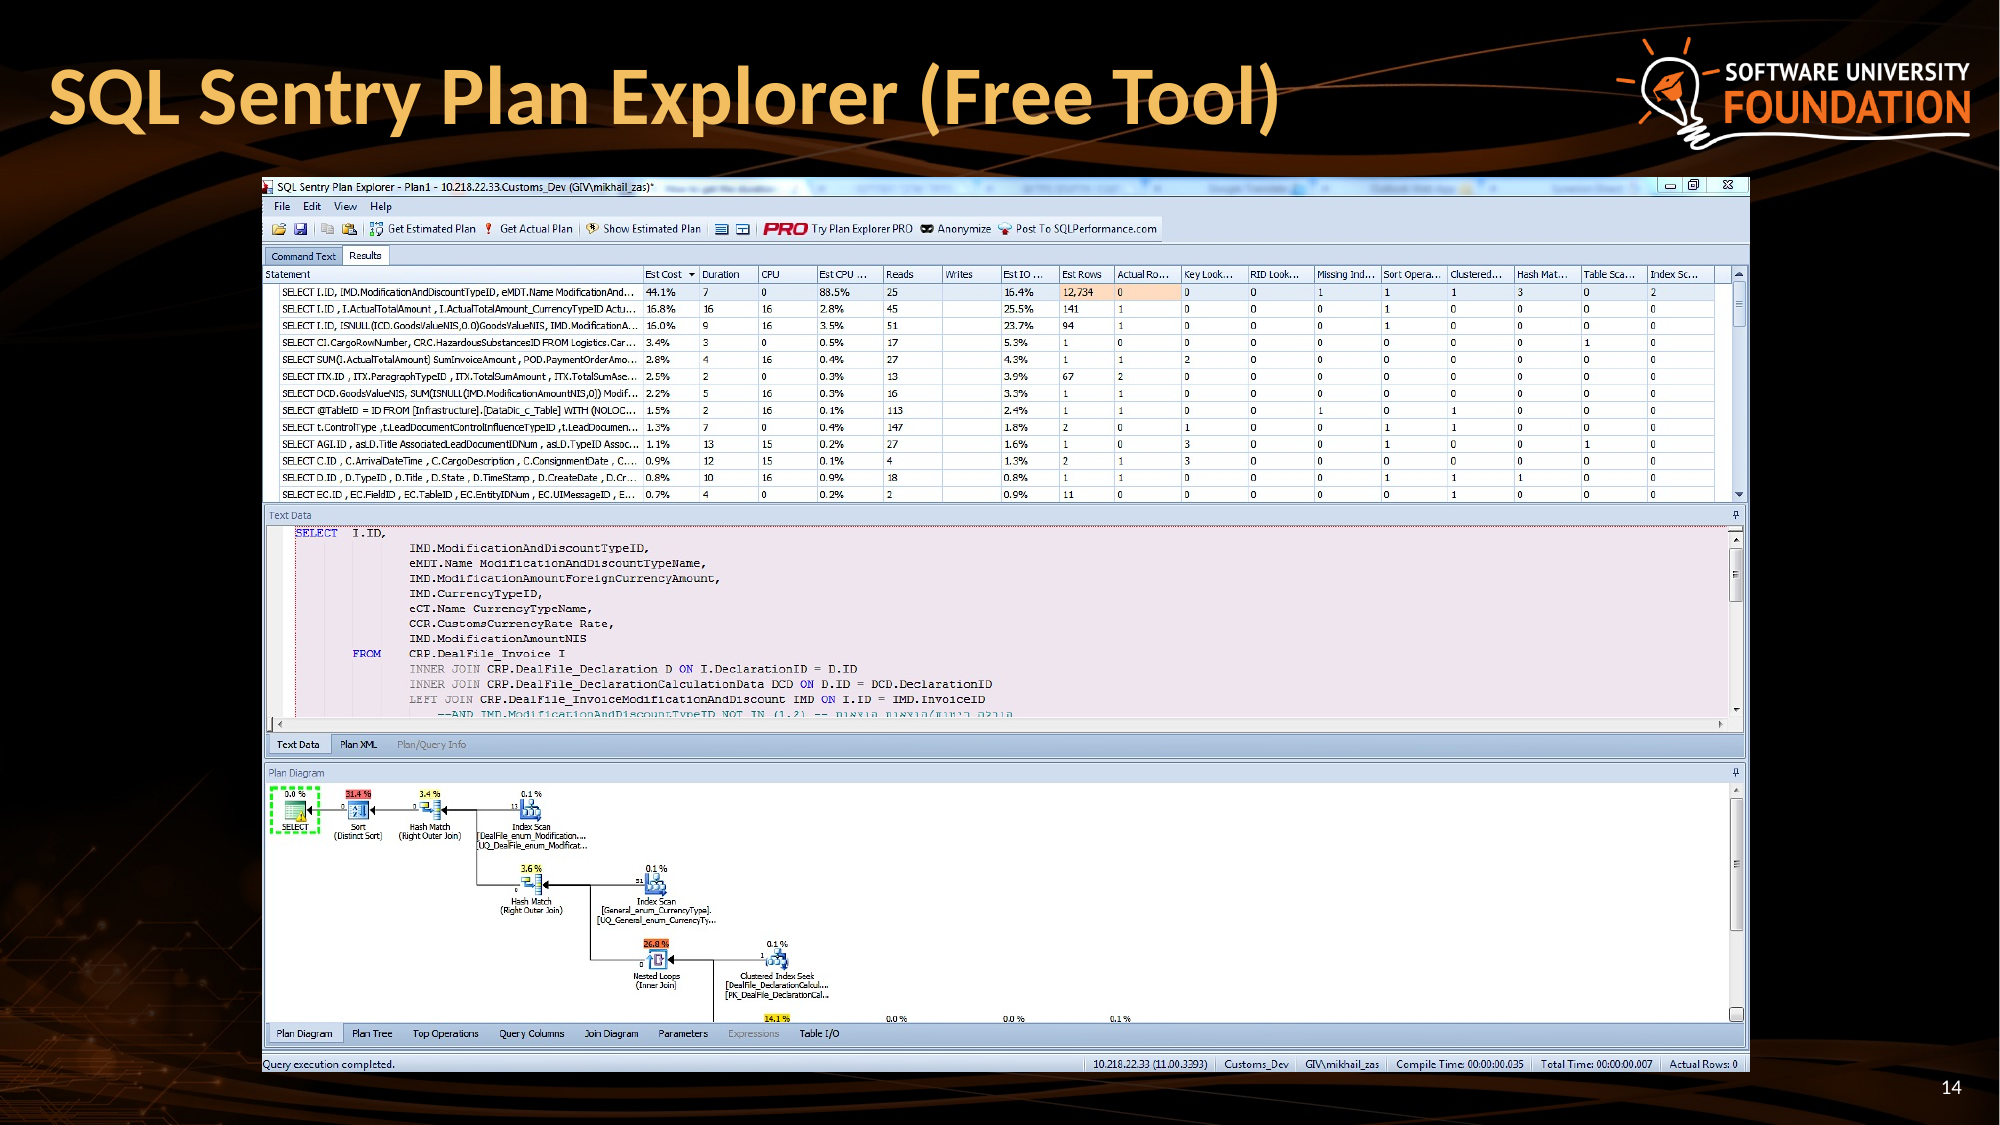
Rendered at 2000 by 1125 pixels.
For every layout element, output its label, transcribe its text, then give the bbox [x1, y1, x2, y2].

picture [0, 0, 2000, 1125]
title SQL Sentry Plan Explorer (Free Tool) [30, 6, 1602, 189]
slide_number 14 [1897, 1070, 1968, 1103]
